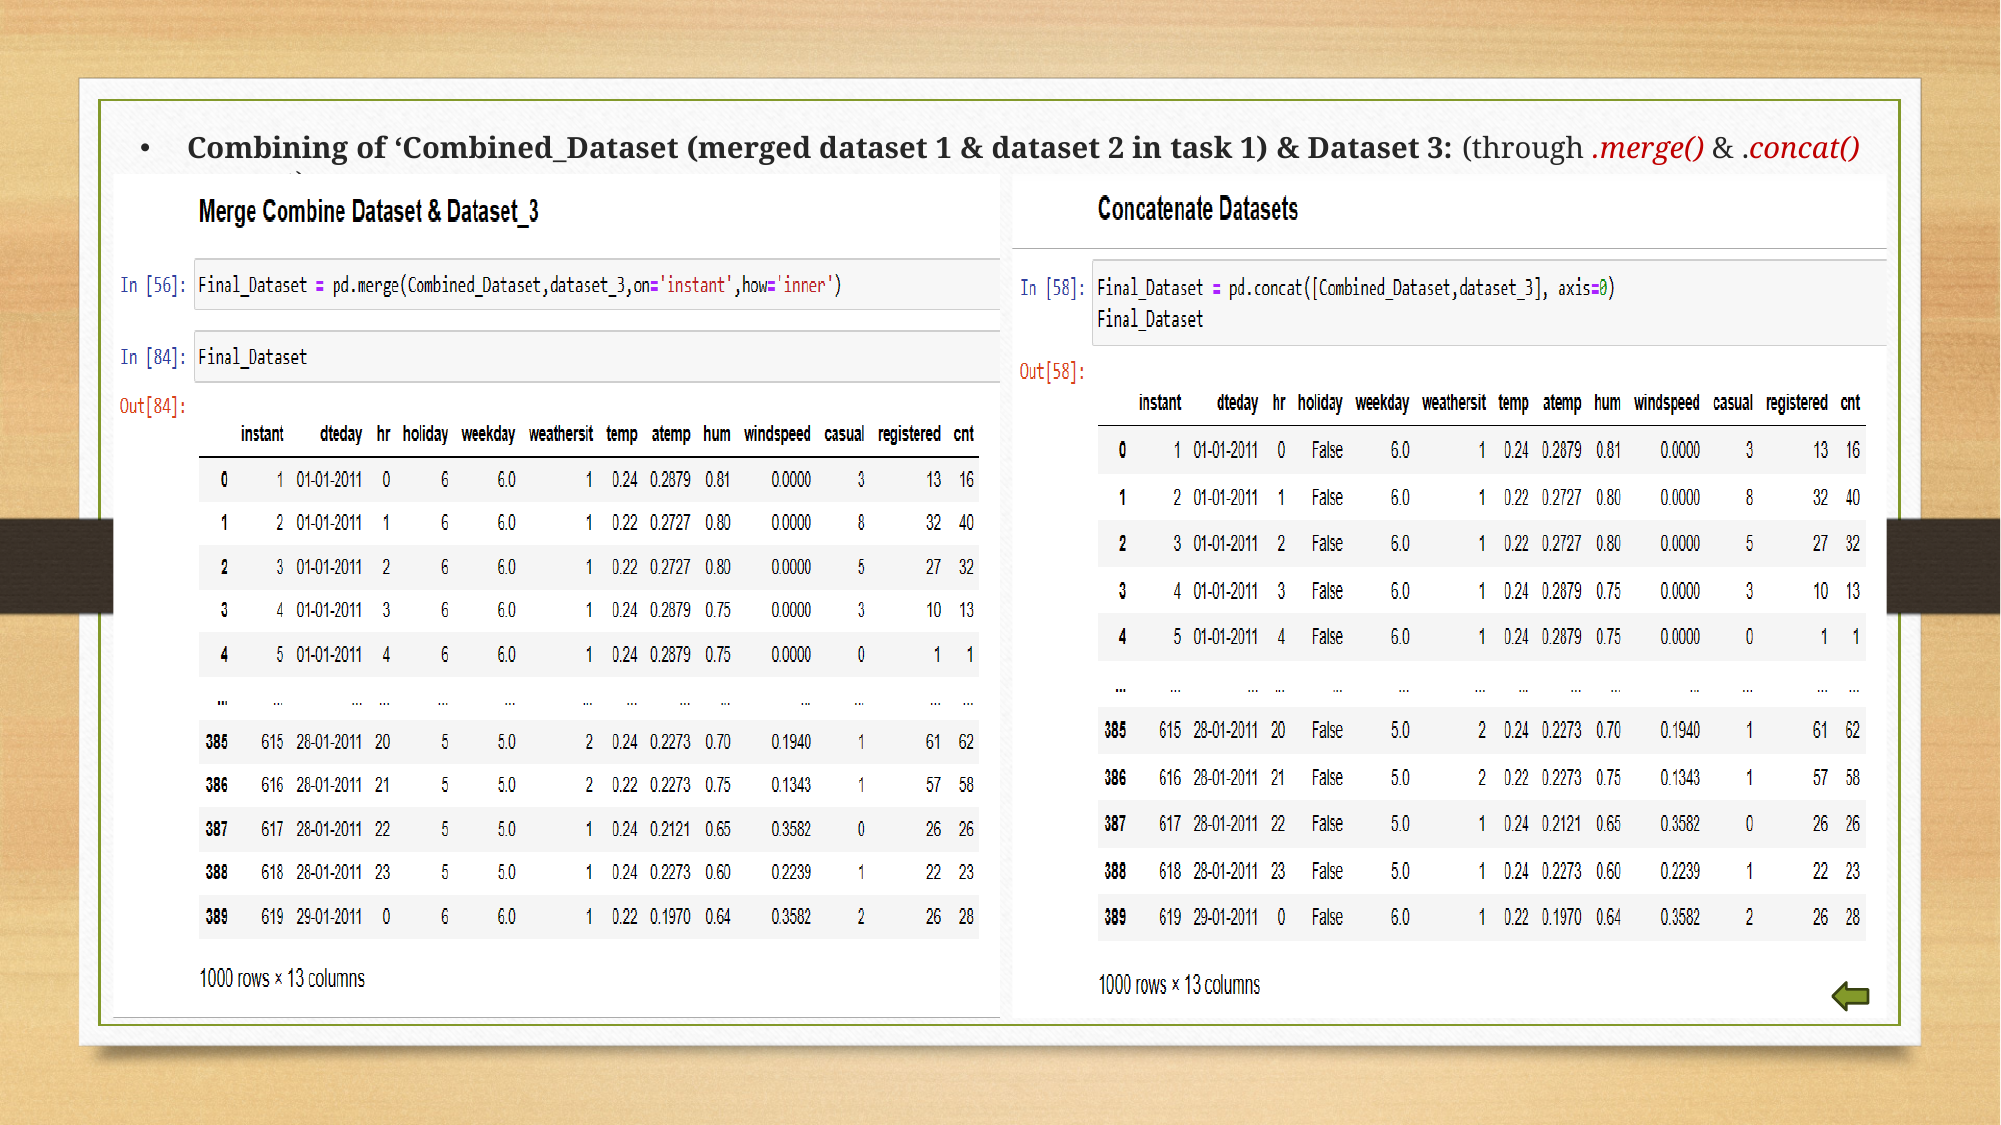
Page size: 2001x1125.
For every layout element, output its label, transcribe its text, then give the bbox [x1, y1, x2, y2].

text_box Combining of ‘Combined_Dataset (merged dataset 1 & dataset 2 in task 1) & Dataset 3: (through .merge() & .concat() concept) [125, 122, 1875, 207]
slide_number 8 [1698, 1018, 1788, 1025]
picture [0, 0, 2001, 1125]
